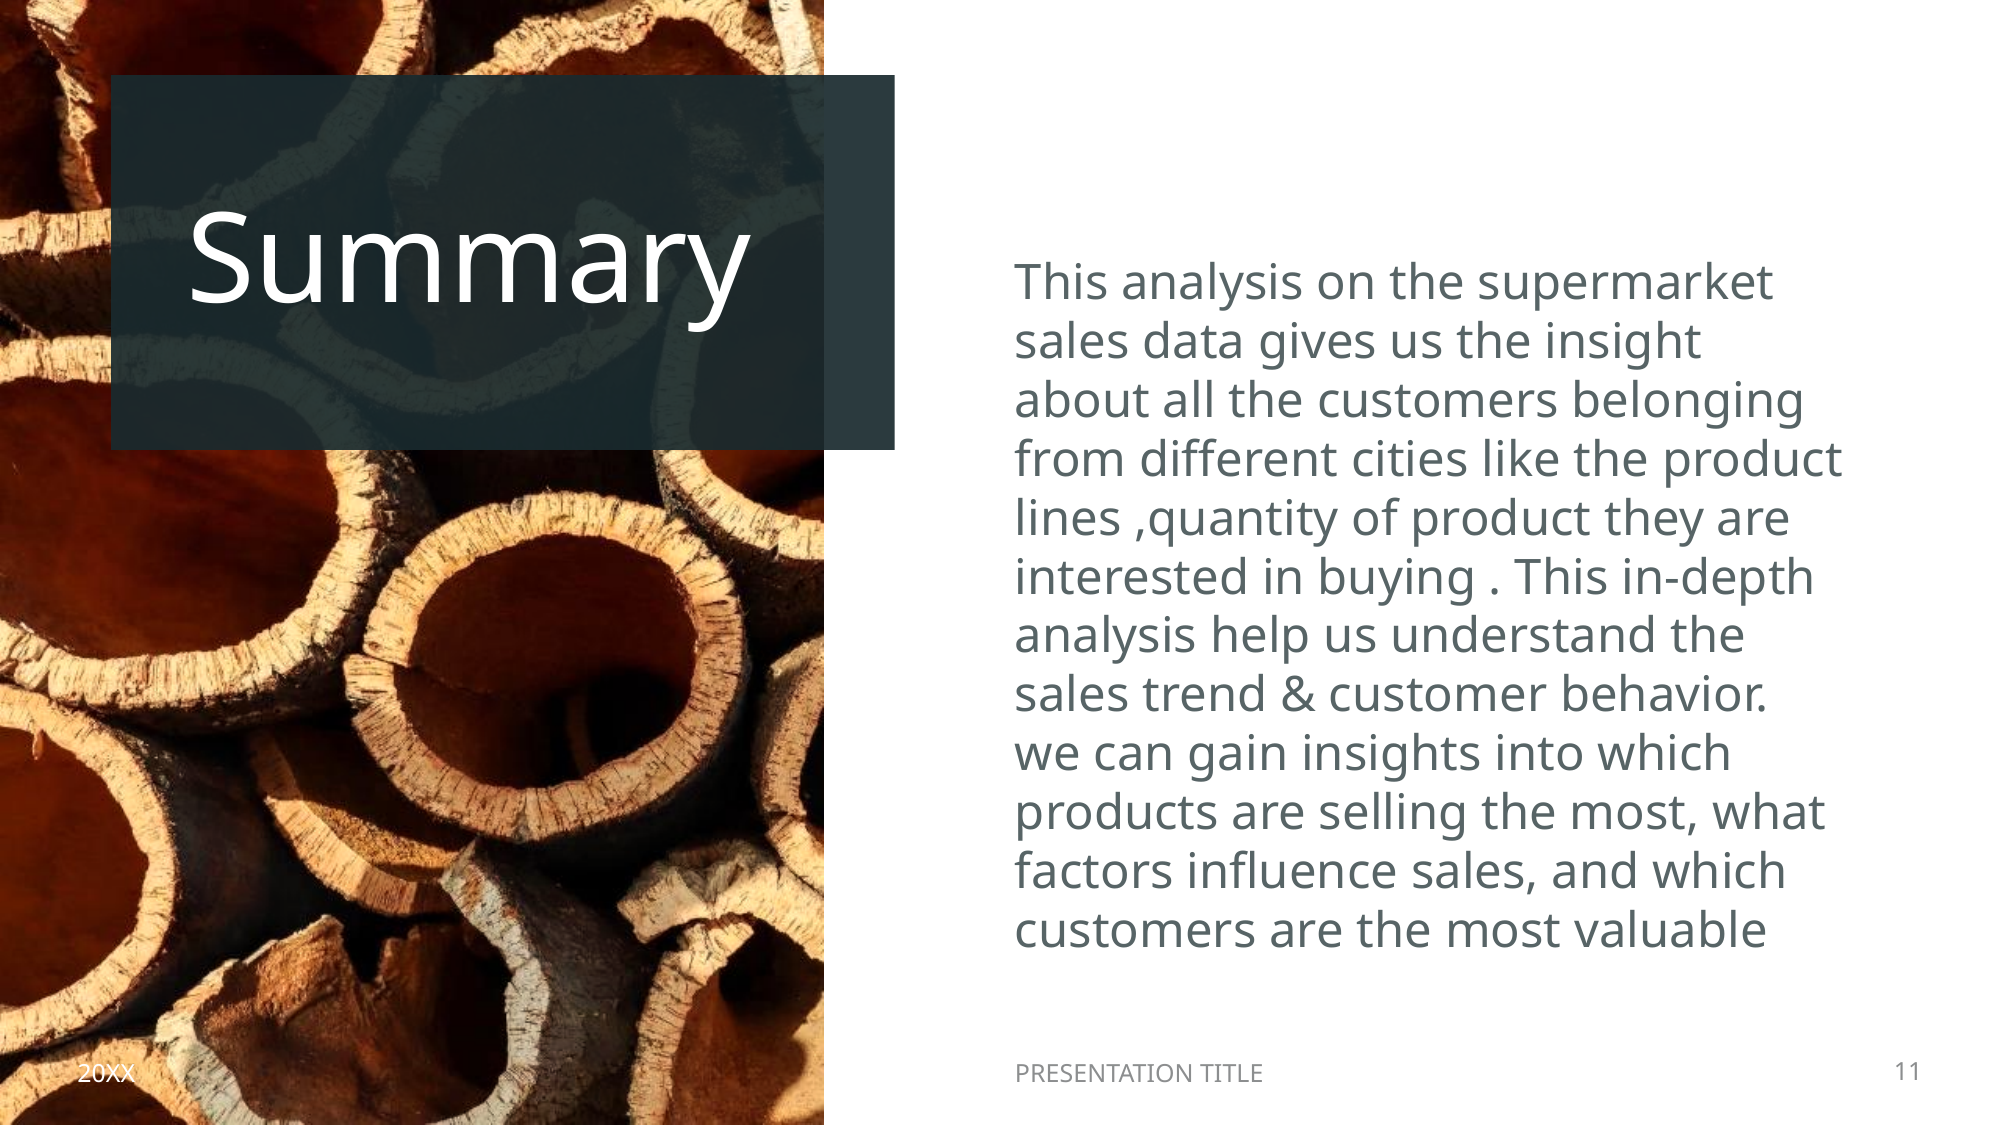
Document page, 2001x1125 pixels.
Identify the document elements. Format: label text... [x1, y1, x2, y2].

title Summary [824, 75, 895, 450]
list This analysis on the supermarket sales data gives us the insight about all the customers belonging from different cities like the product lines ,quantity of product they are interested in buying . This in-depth analysis help us understand the sales trend & customer behavior. we can gain insights into which products are selling the most, what factors influence sales, and which customers are the most valuable [999, 243, 1863, 973]
footer Presentation title [999, 1042, 1338, 1103]
slide_number 11 [1757, 1042, 1938, 1103]
picture [0, 0, 824, 1125]
